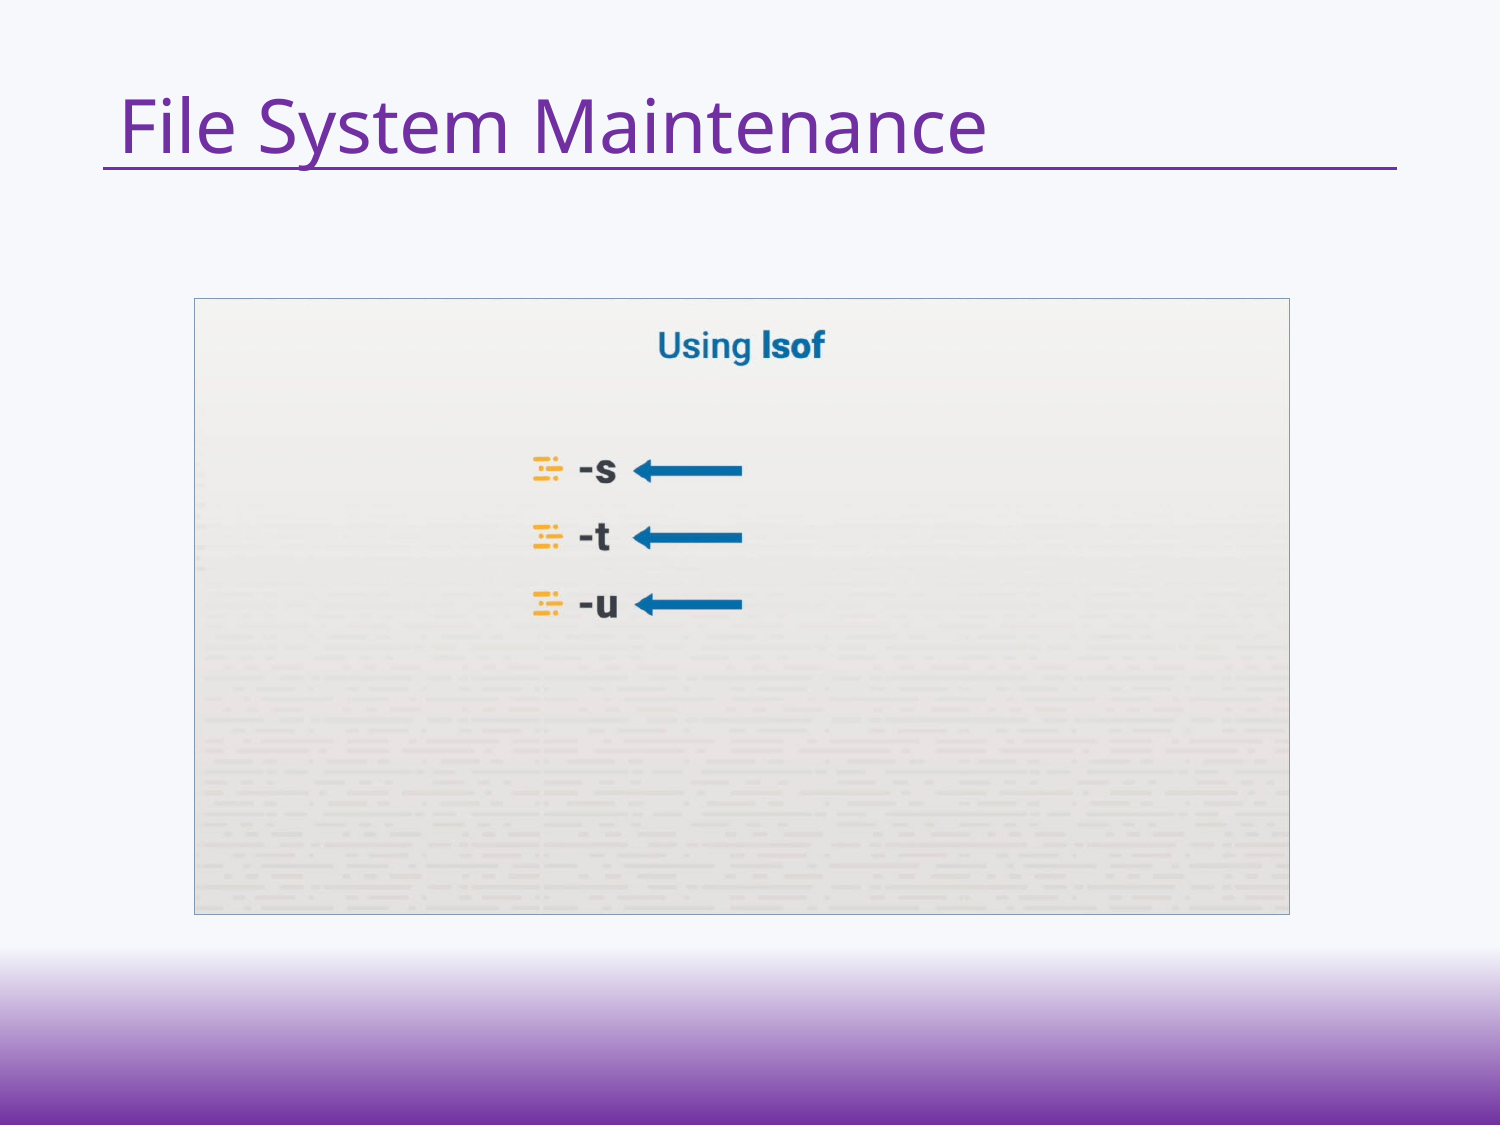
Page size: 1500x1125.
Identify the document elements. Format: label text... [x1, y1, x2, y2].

picture [194, 298, 1290, 915]
title File System Maintenance [103, 49, 1397, 210]
